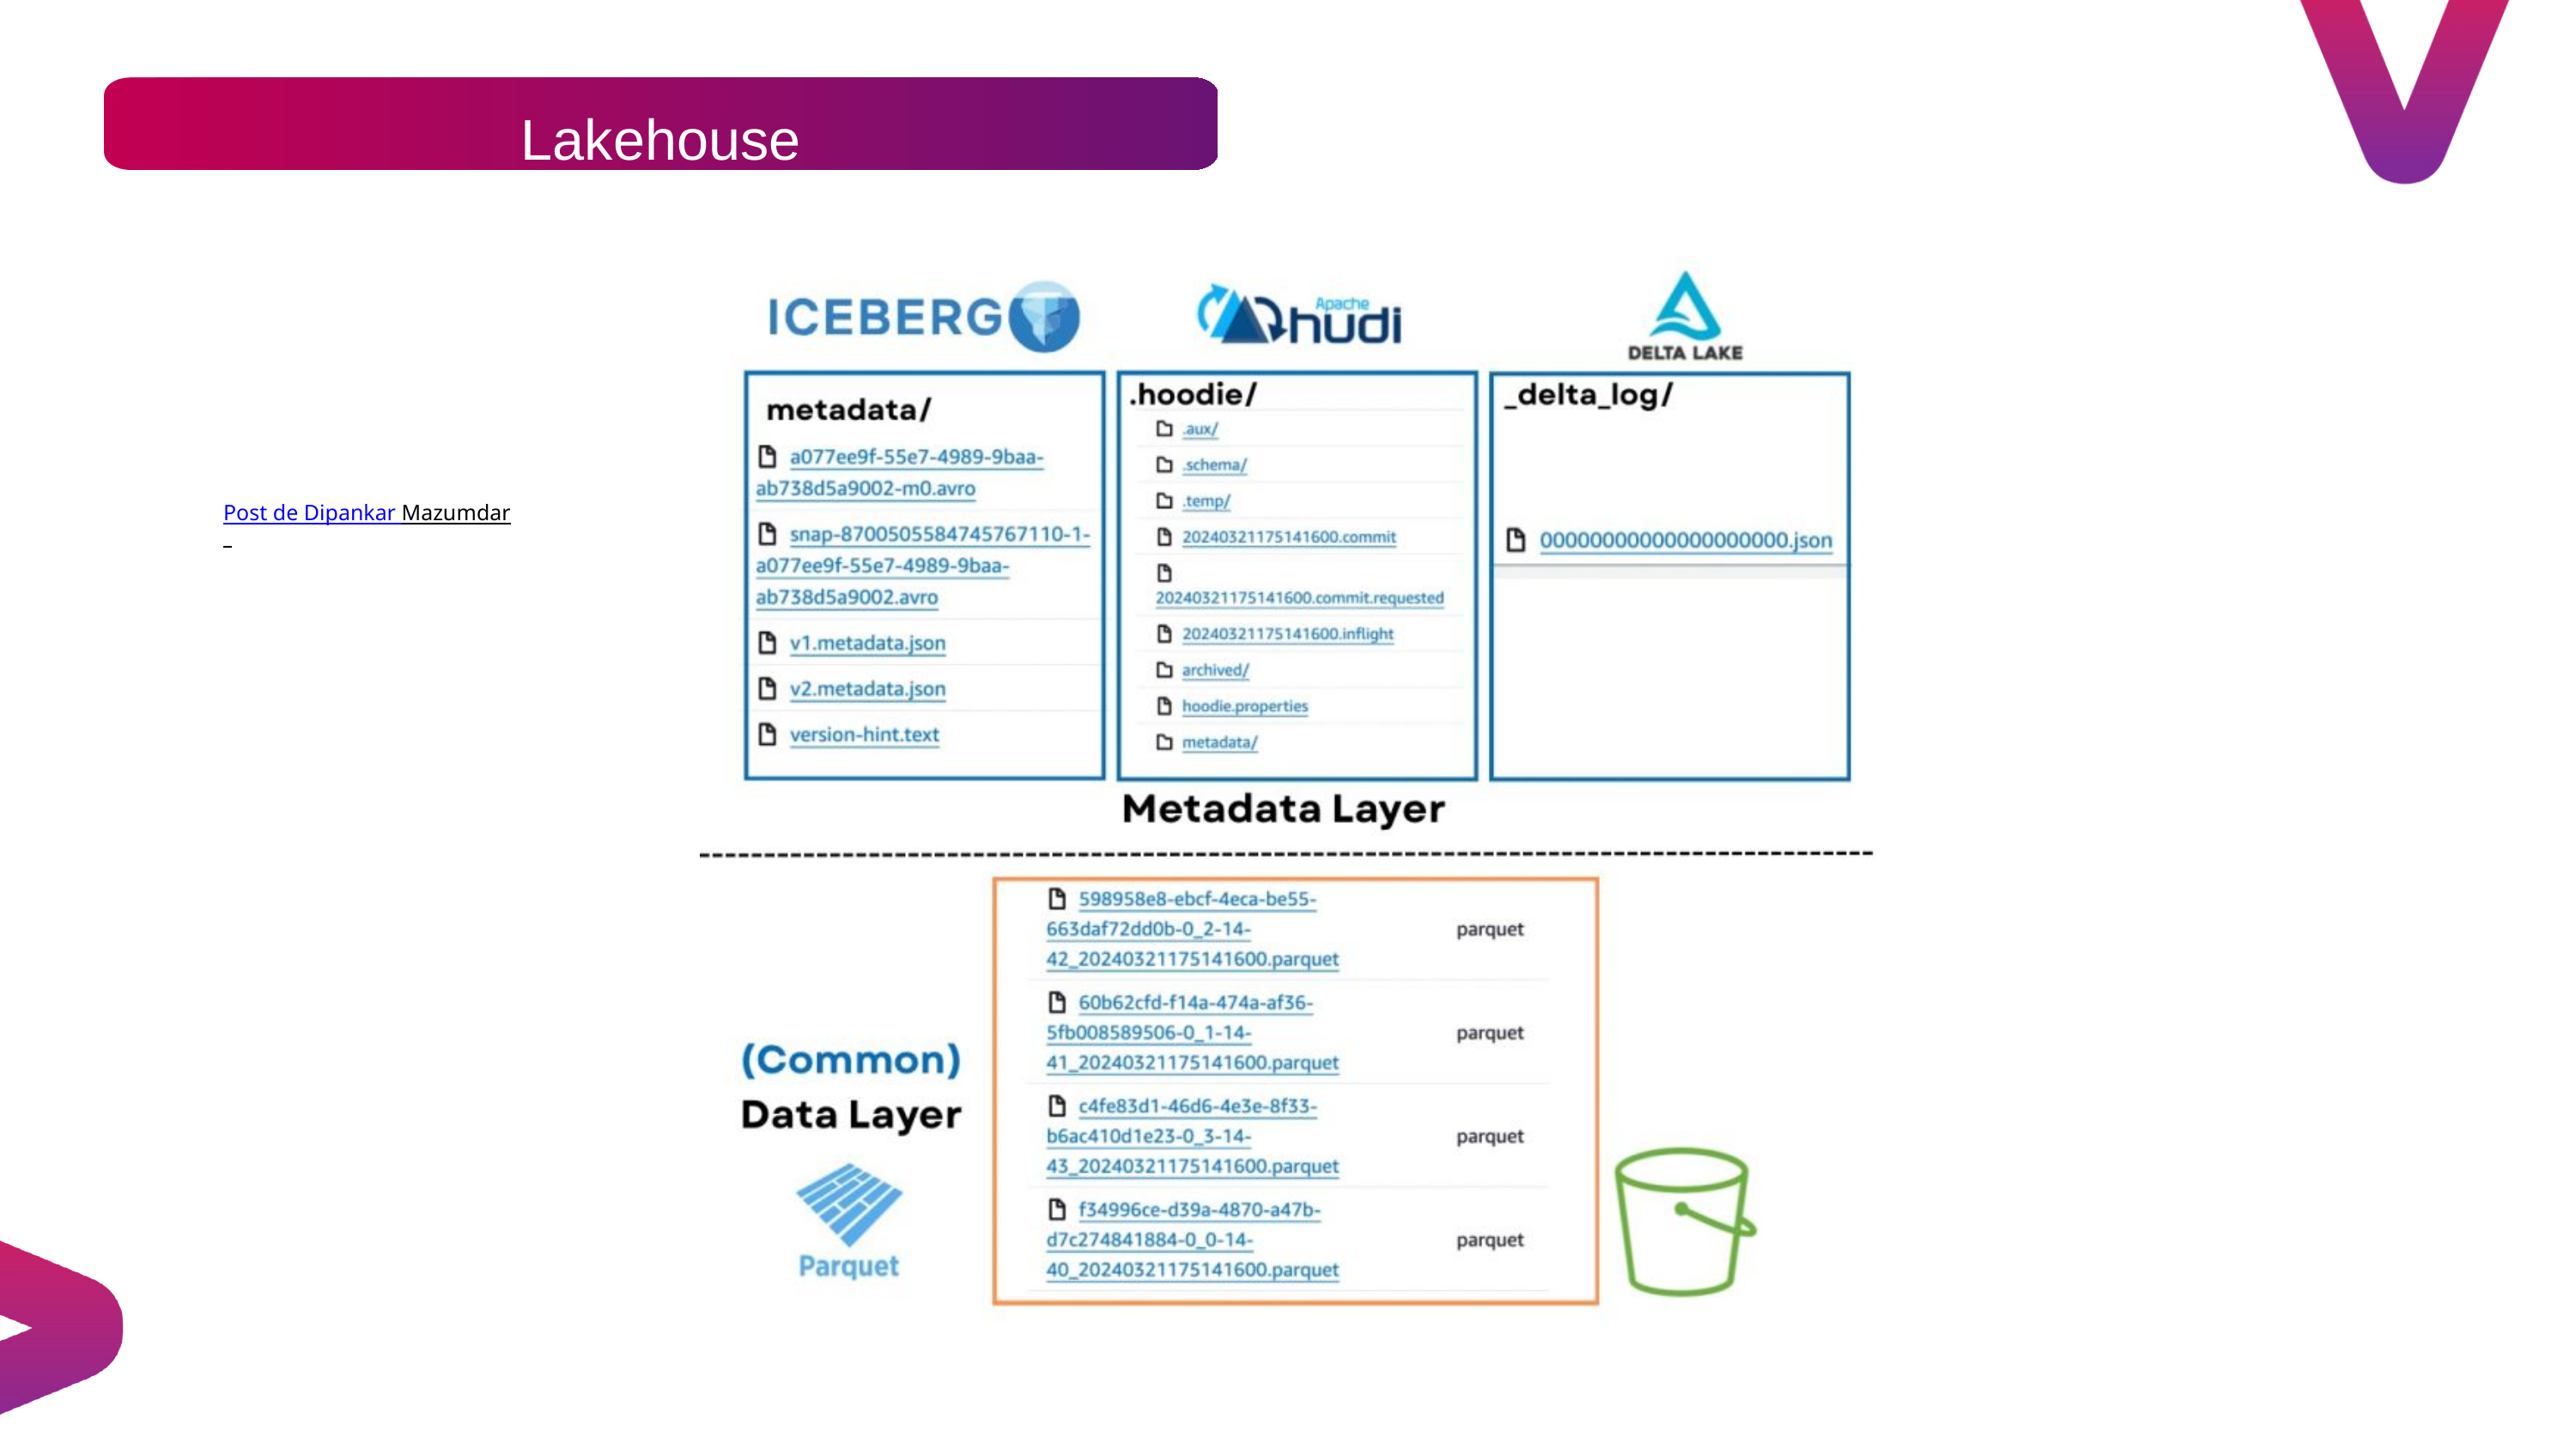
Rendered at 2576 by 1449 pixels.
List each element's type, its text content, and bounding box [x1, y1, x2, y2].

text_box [103, 38, 1218, 173]
text_box Post de Dipankar Mazumdar [223, 499, 519, 551]
text_box [2291, 0, 2518, 188]
text_box [0, 1184, 126, 1449]
picture [700, 208, 1876, 1393]
